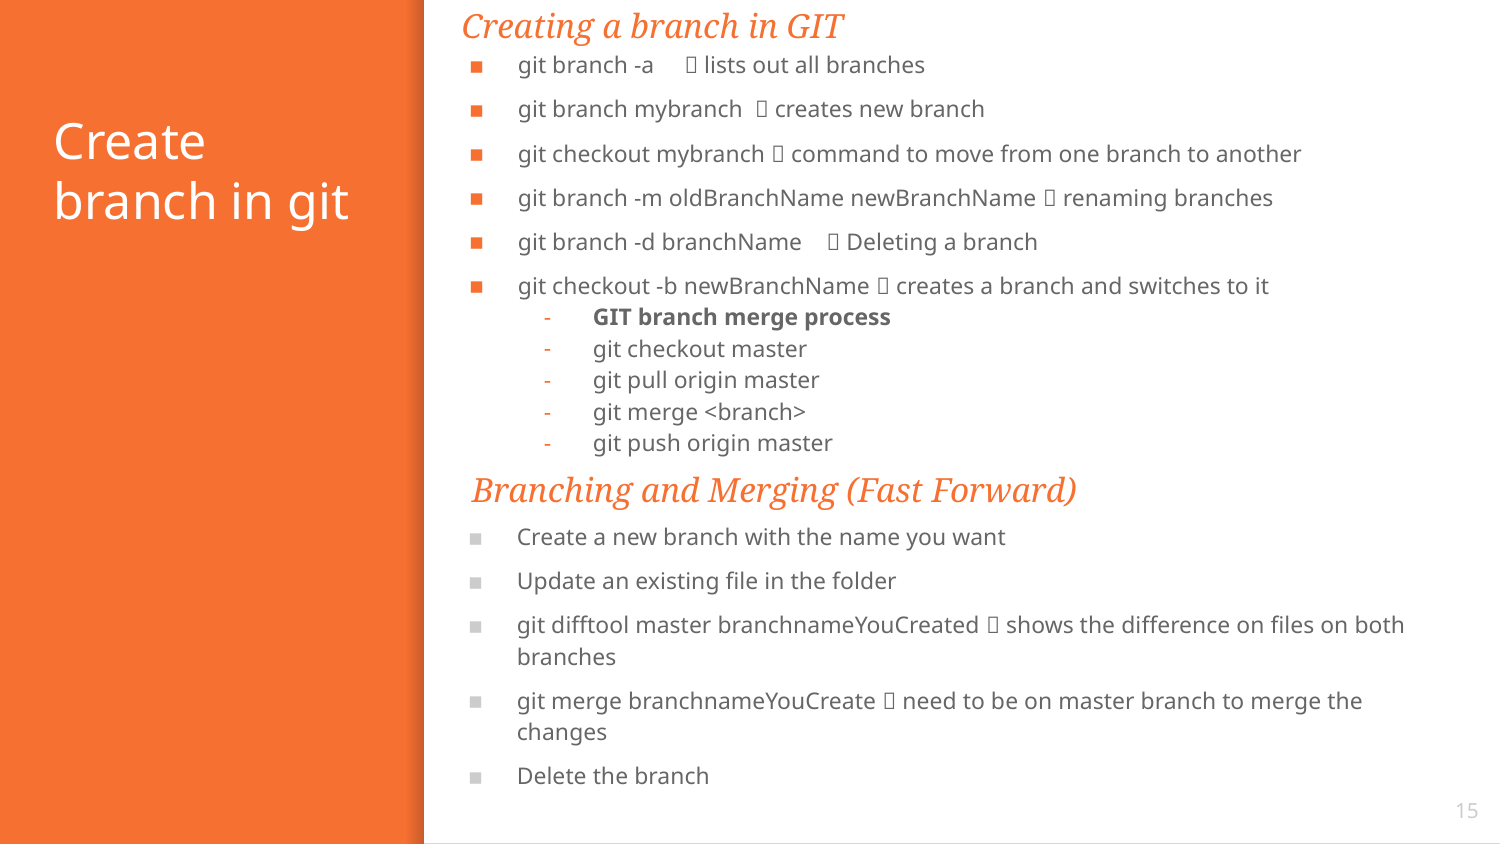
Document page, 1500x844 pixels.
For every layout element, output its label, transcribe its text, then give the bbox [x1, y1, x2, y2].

text_box Branching and Merging (Fast Forward) [436, 448, 1355, 503]
text_box Create a new branch with the name you want Update an existing file in the folder git difftool master branchnameYouCreated  shows the difference on files on both branches git merge branchnameYouCreate  need to be on master branch to merge the changes Delete the branch [426, 503, 1462, 742]
title Create branch in git [38, 94, 375, 748]
slide_number 15 [1403, 779, 1494, 844]
list git branch -a  lists out all branches git branch mybranch  creates new branch git checkout mybranch  command to move from one branch to another git branch -m oldBranchName newBranchName  renaming branches git branch -d branchName  Deleting a branch git checkout -b newBranchName  creates a branch and switches to it GIT branch merge process git checkout master git pull origin master git merge <branch> git push origin master [427, 31, 1383, 503]
list Creating a branch in GIT [425, 0, 1344, 85]
